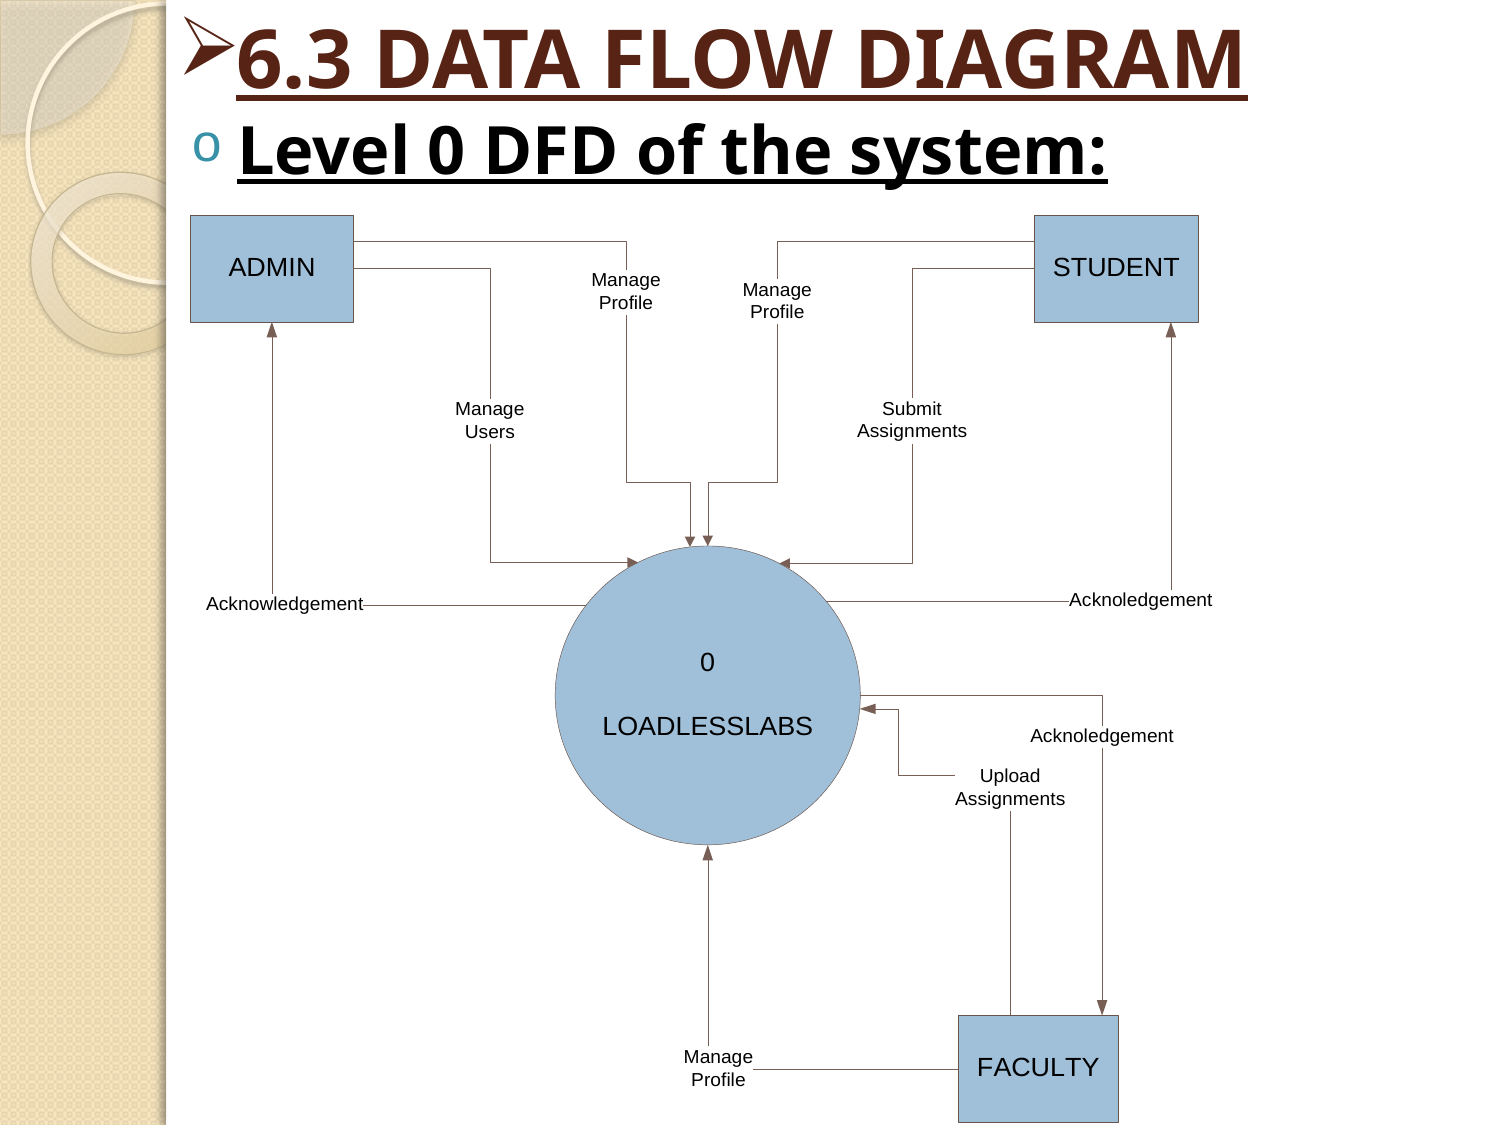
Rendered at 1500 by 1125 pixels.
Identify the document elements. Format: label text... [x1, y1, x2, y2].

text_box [187, 212, 1226, 1125]
list Level 0 DFD of the system: [162, 99, 1350, 225]
title 6.3 DATA FLOW DIAGRAM [162, 1, 1438, 113]
